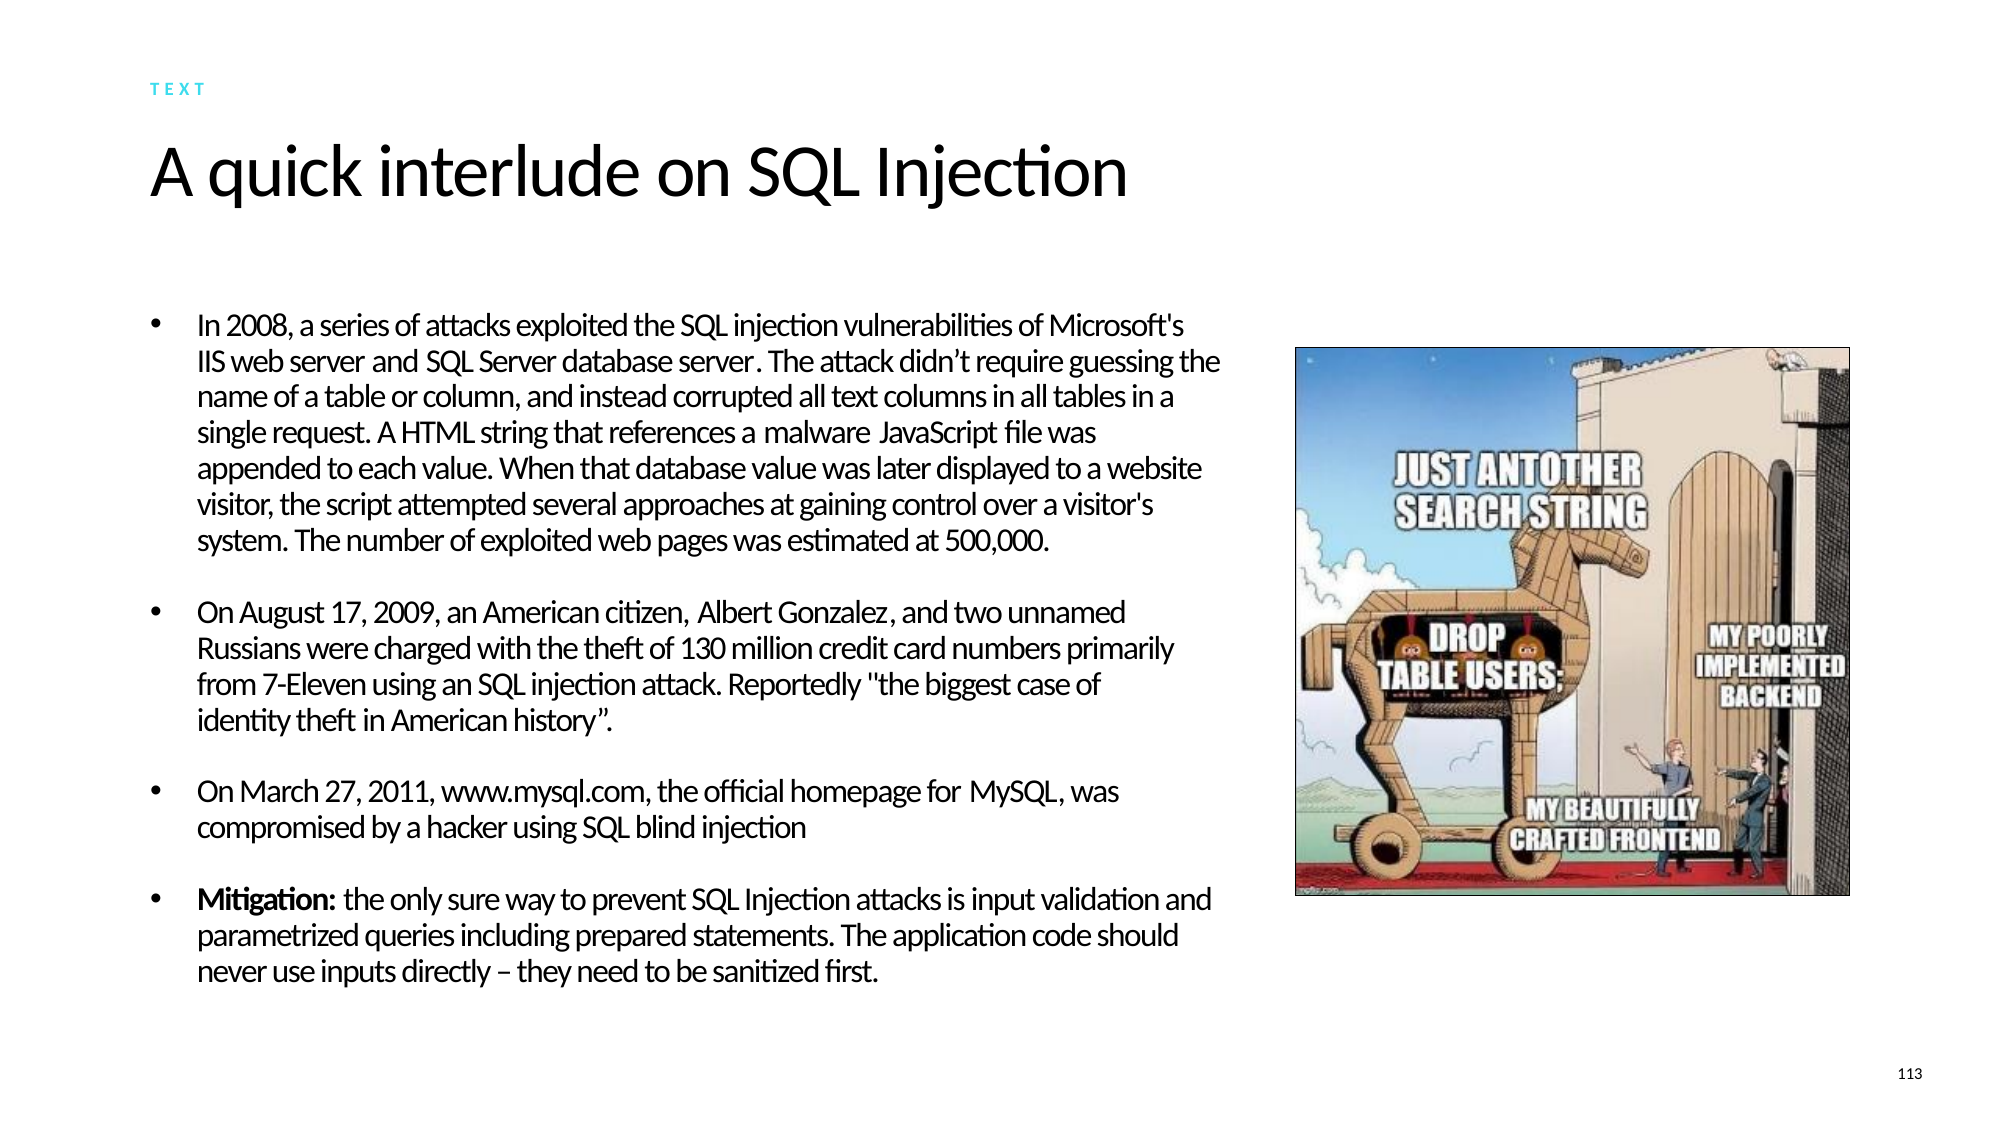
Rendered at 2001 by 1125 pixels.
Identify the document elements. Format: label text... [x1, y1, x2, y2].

picture [1294, 347, 1851, 896]
text_box In 2008, a series of attacks exploited the SQL injection vulnerabilities of Microsoft's IIS web server and SQL Server database server. The attack didn’t require guessing the name of a table or column, and instead corrupted all text columns in all tables in a single request. A HTML string that references a malware JavaScript file was appended to each value. When that database value was later displayed to a website visitor, the script attempted several approaches at gaining control over a visitor's system. The number of exploited web pages was estimated at 500,000. On August 17, 2009, an American citizen, Albert Gonzalez, and two unnamed Russians were charged with the theft of 130 million credit card numbers primarily from 7-Eleven using an SQL injection attack. Reportedly "the biggest case of identity theft in American history”. On March 27, 2011, www.mysql.com, the official homepage for MySQL, was compromised by a hacker using SQL blind injection Mitigation: the only sure way to prevent SQL Injection attacks is input validation and parametrized queries including prepared statements. The application code should never use inputs directly – they need to be sanitized first. [150, 299, 1225, 986]
title A quick interlude on SQL Injection [150, 113, 1850, 212]
list text [150, 76, 701, 110]
